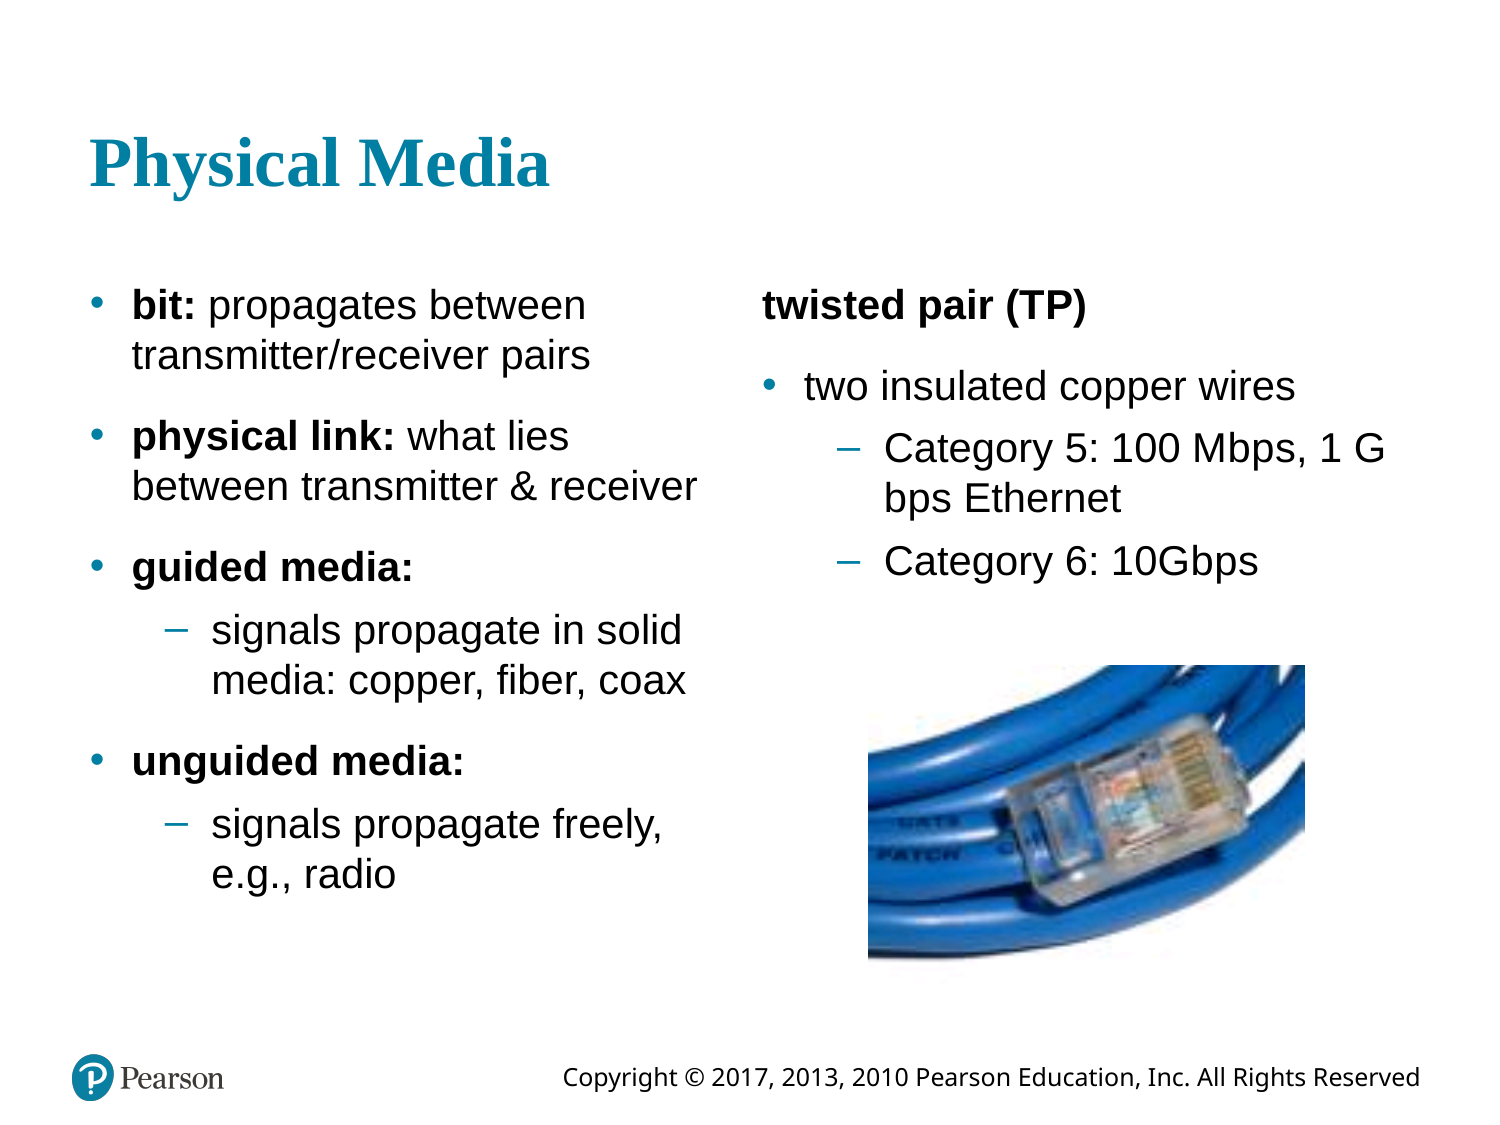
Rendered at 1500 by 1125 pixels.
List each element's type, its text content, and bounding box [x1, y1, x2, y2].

picture [80, 1063, 106, 1088]
picture [72, 1087, 83, 1101]
text_box bit: propagates between transmitter/receiver pairs physical link: what lies between transmitter & receiver guided media: signals propagate in solid media: copper, fiber, coax unguided media: signals propagate freely, e.g., radio [74, 262, 721, 965]
picture [867, 665, 1305, 993]
text_box twisted pair (T P) two insulated copper wires Category 5: 100 M b p s, 1 G b p s Ethernet Category 6: 10G b p s [747, 262, 1425, 584]
text_box Physical Media [75, 35, 1425, 216]
picture [98, 1054, 224, 1101]
picture [72, 1054, 88, 1070]
